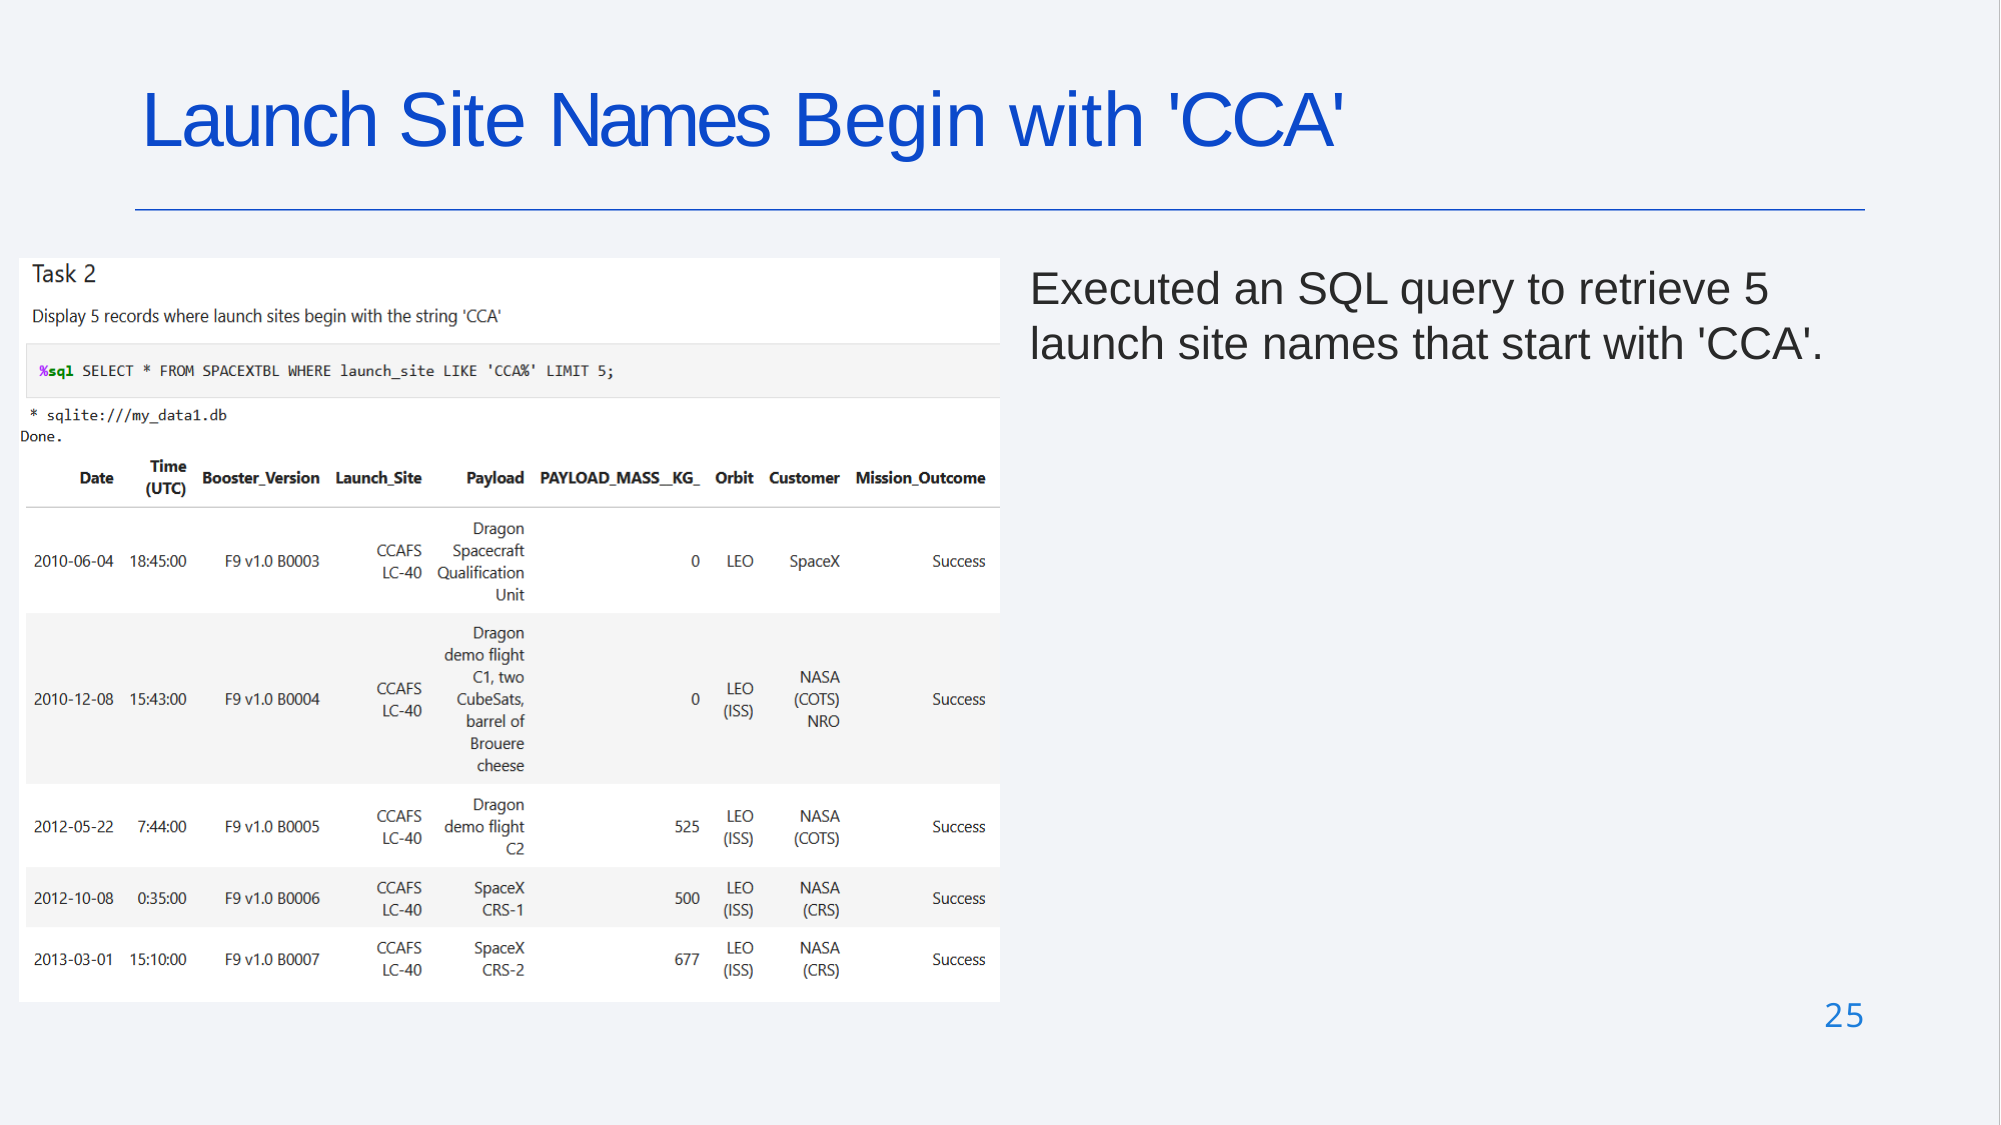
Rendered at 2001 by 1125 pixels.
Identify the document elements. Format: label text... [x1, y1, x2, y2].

title Launch Site Names Begin with 'CCA' [139, 67, 1767, 190]
list Executed an SQL query to retrieve 5 launch site names that start with 'CCA'. [1029, 258, 1900, 370]
picture [0, 0, 2000, 1125]
slide_number 25 [1818, 1000, 1873, 1125]
